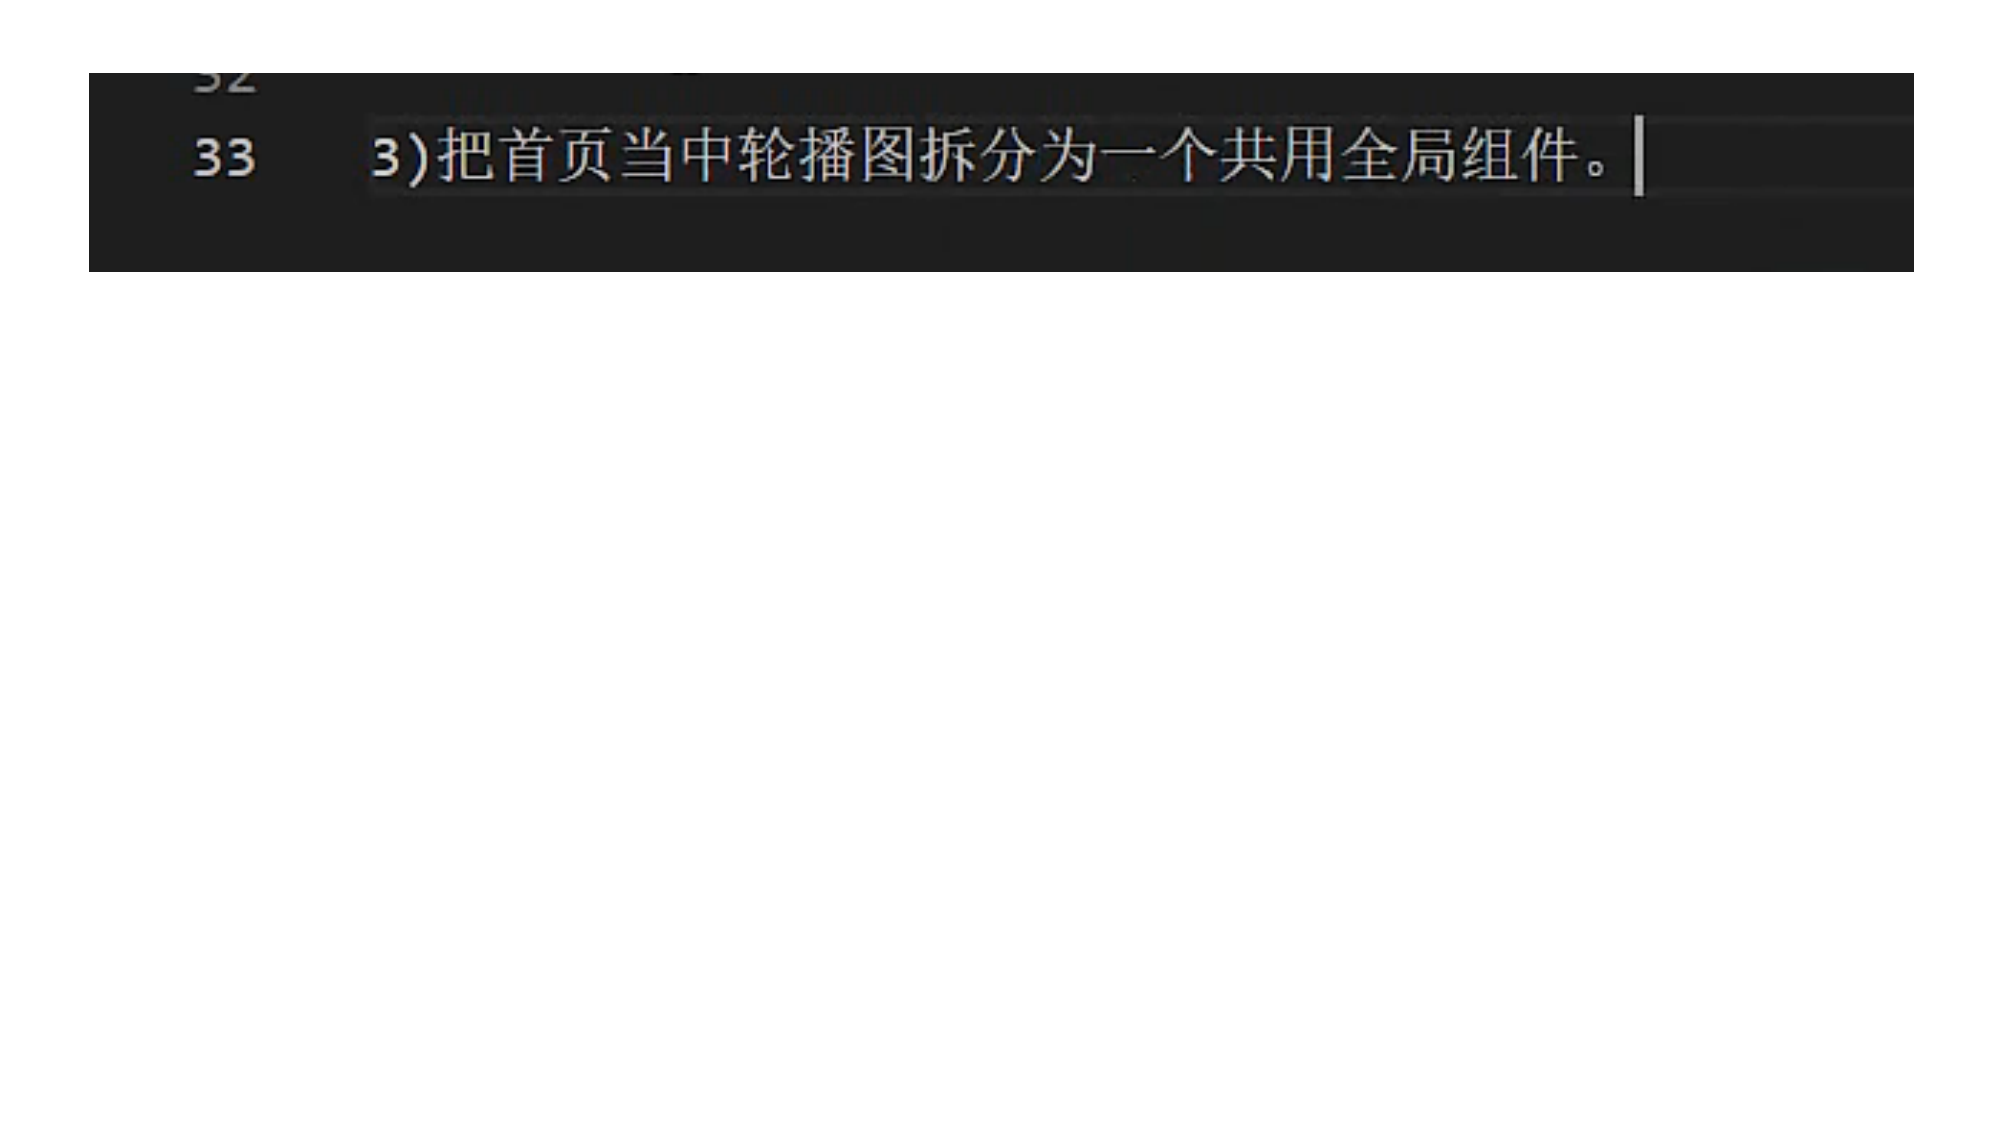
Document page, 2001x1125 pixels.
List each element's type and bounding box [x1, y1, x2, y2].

picture [89, 73, 1914, 272]
